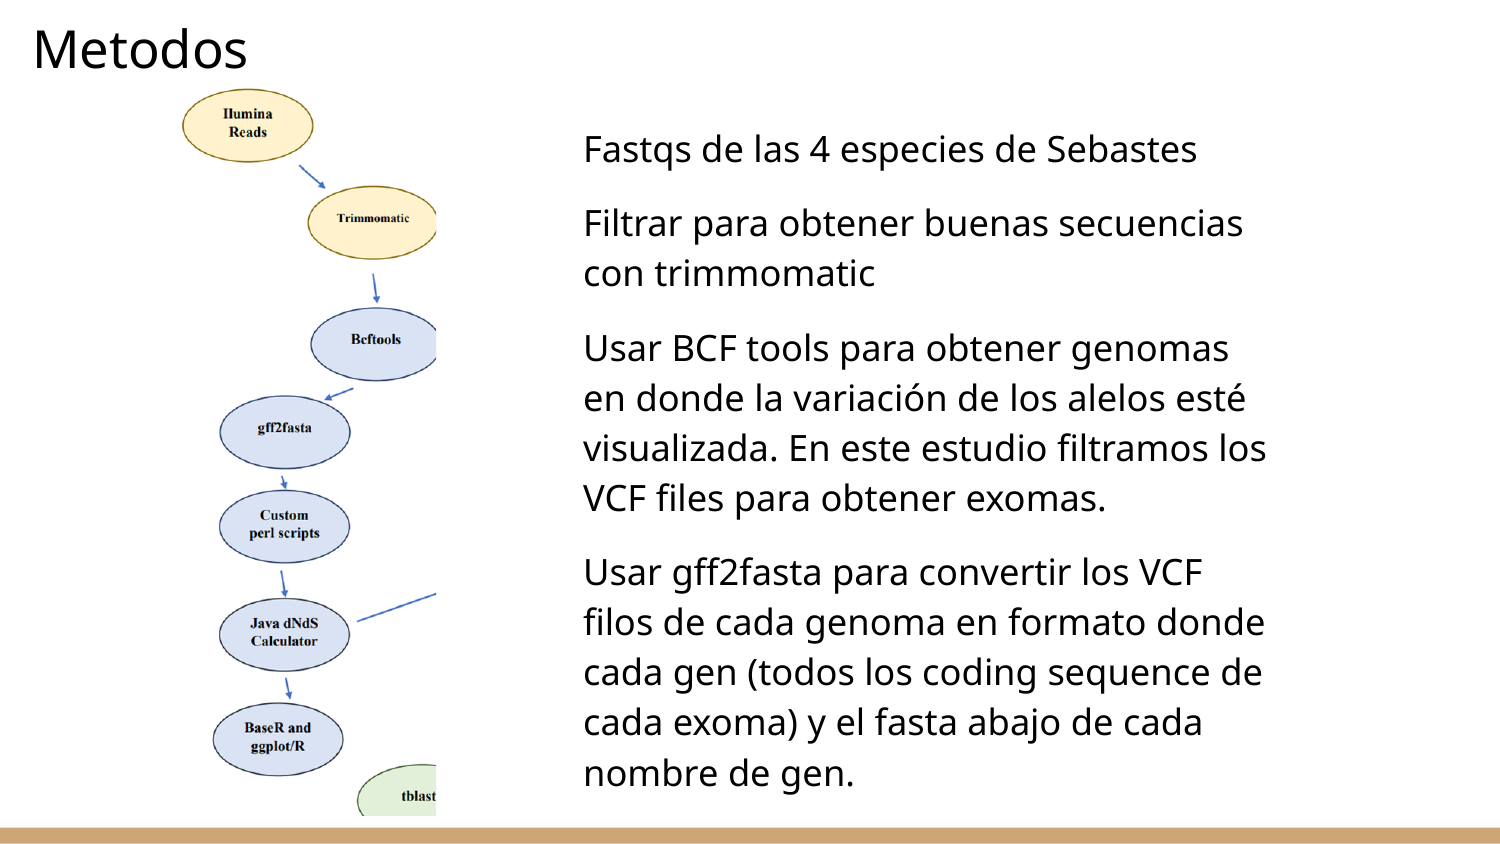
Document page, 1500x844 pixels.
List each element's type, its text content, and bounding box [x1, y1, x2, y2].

list Fastqs de las 4 especies de Sebastes Filtrar para obtener buenas secuencias con trimmomatic Usar BCF tools para obtener genomas en donde la variación de los alelos esté visualizada. En este estudio filtramos los VCF files para obtener exomas. Usar gff2fasta para convertir los VCF filos de cada genoma en formato donde cada gen (todos los coding sequence de cada exoma) y el fasta abajo de cada nombre de gen. [568, 104, 1284, 816]
title Metodos [17, 0, 1415, 94]
picture [125, 85, 437, 816]
